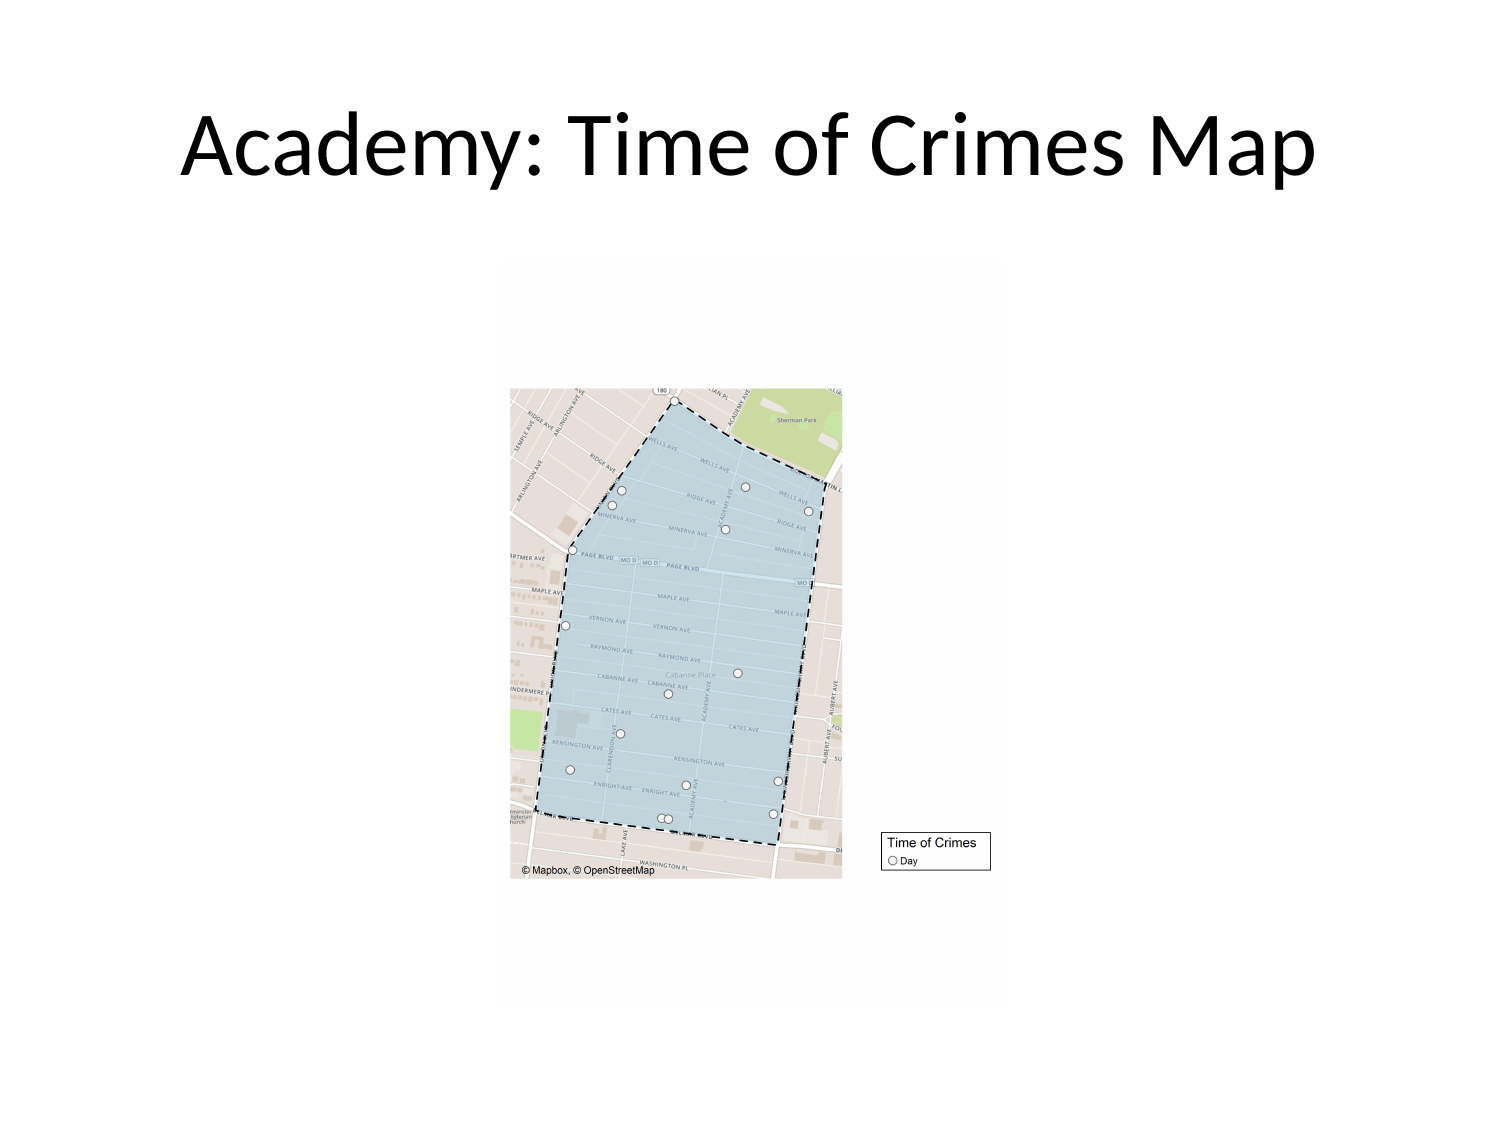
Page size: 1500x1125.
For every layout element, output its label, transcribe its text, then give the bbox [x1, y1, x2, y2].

title Academy: Time of Crimes Map [75, 45, 1425, 233]
picture [499, 262, 1003, 1005]
